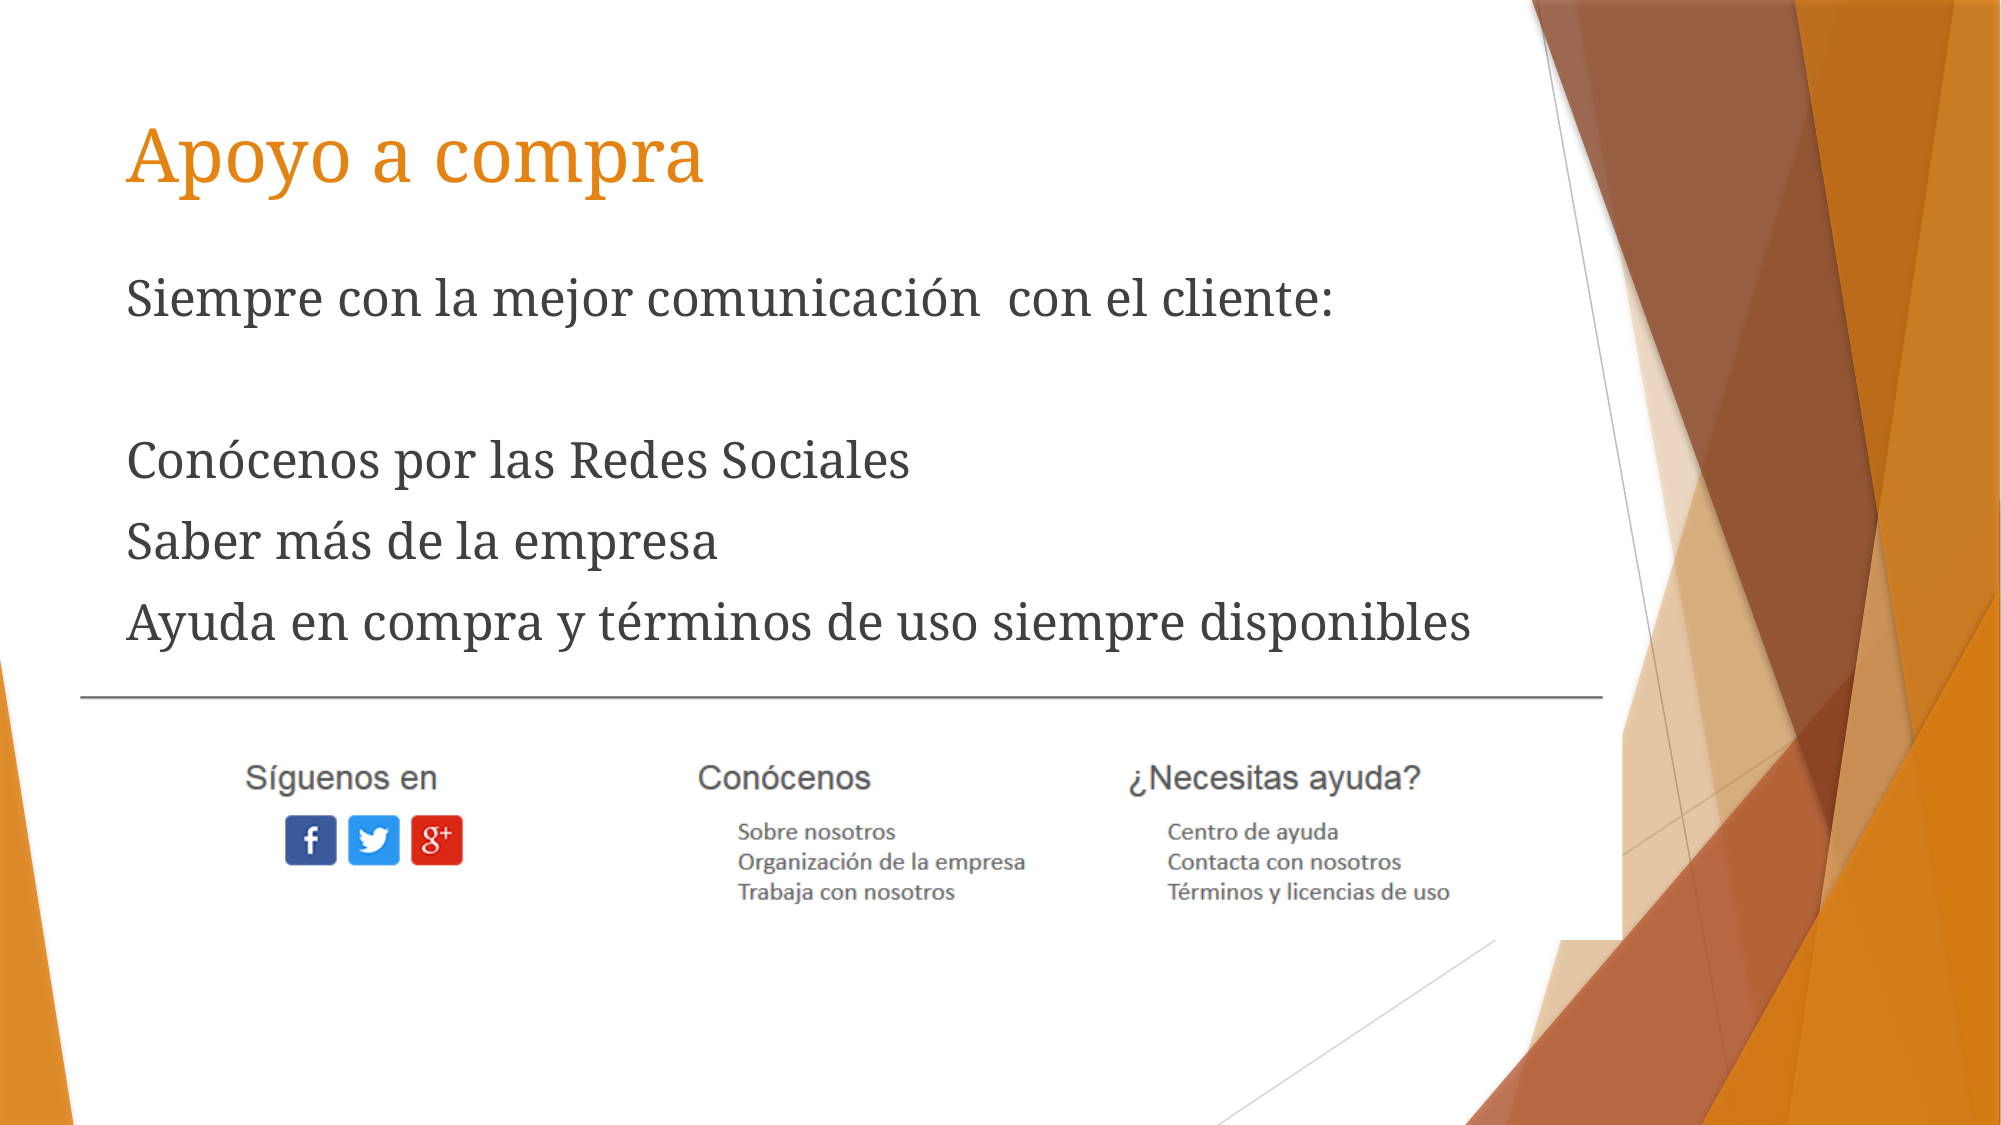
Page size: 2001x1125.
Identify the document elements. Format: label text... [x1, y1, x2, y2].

list Siempre con la mejor comunicación con el cliente: Conócenos por las Redes Sociales Saber más de la empresa Ayuda en compra y términos de uso siempre disponibles [111, 259, 1522, 671]
picture [79, 672, 1623, 940]
title Apoyo a compra [111, 99, 1522, 259]
